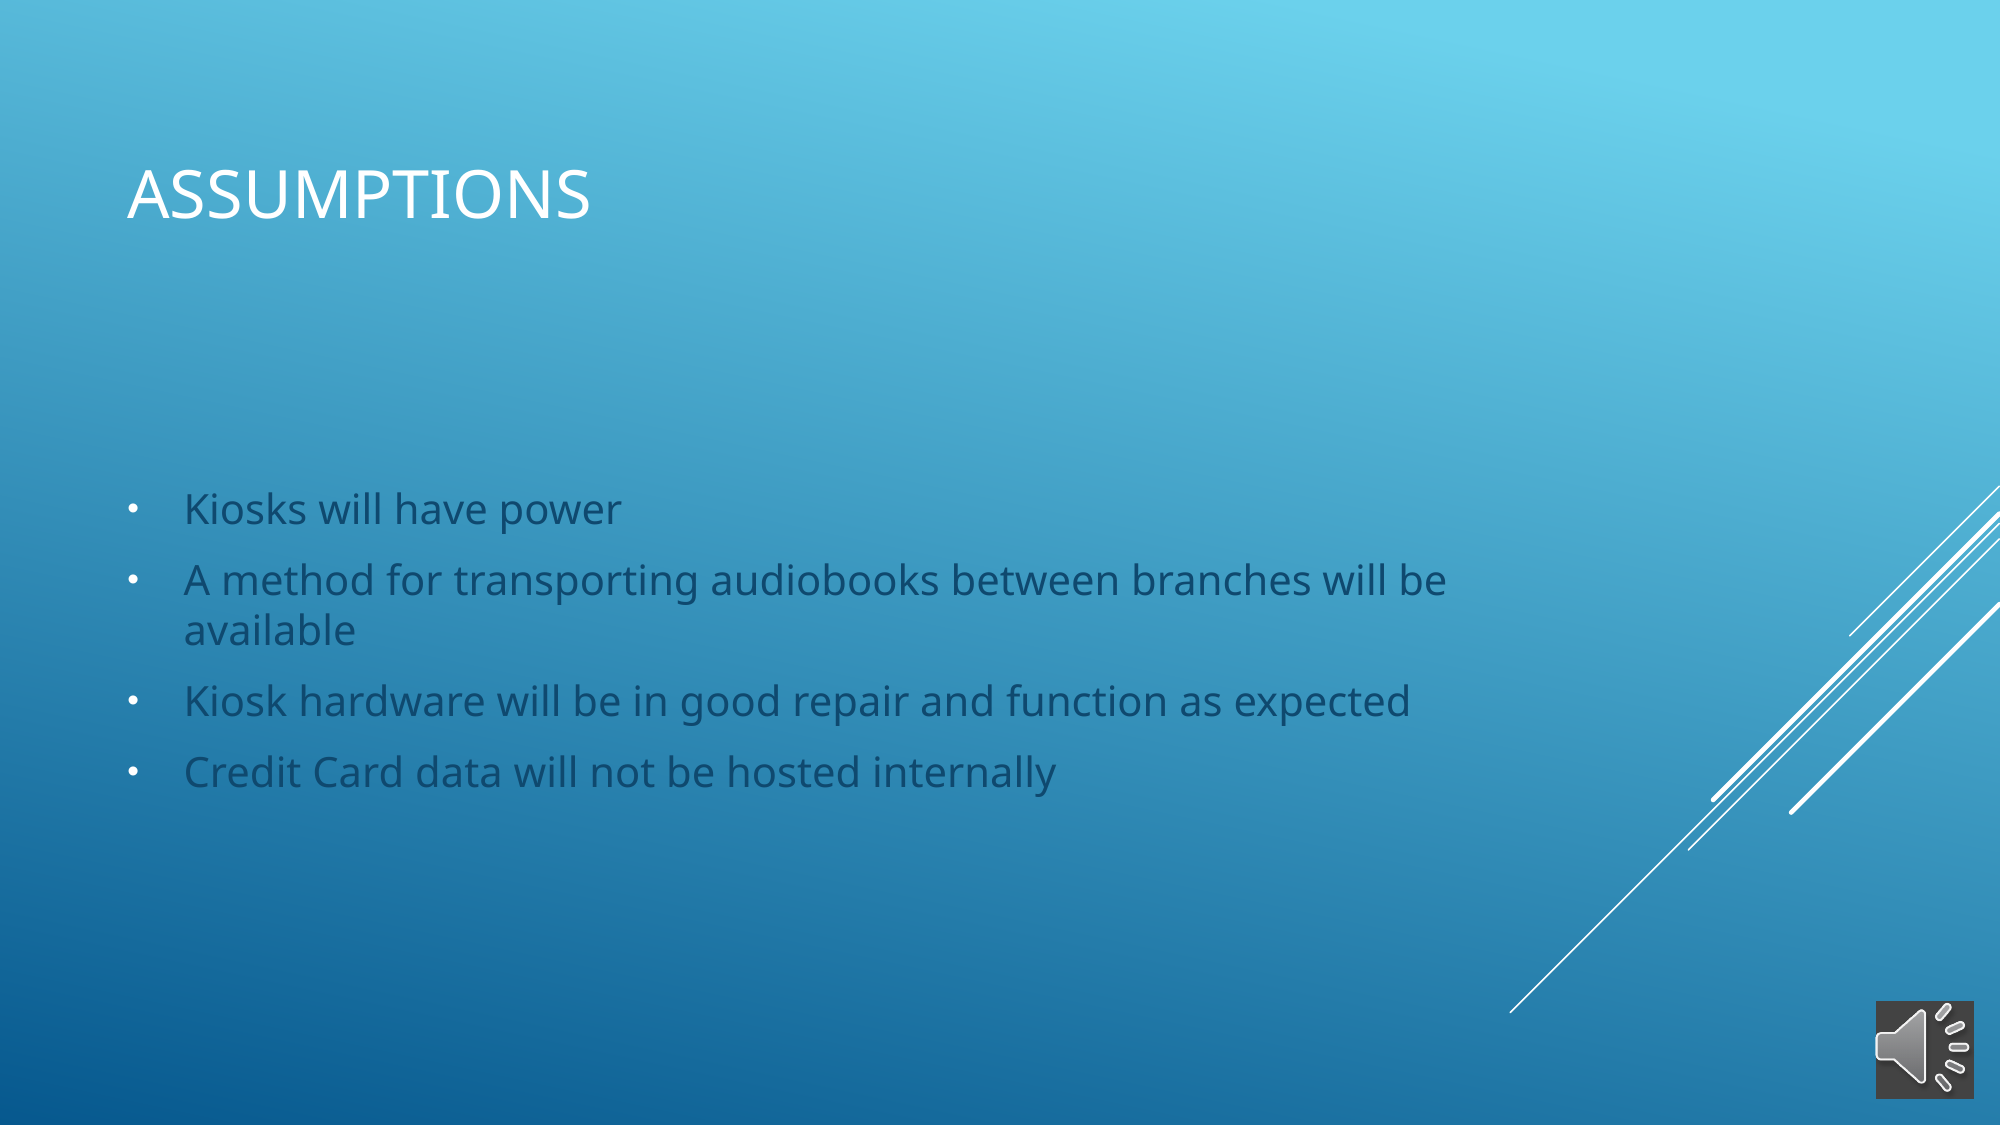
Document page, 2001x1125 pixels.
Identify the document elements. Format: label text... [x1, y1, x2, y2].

title Assumptions [112, 112, 1763, 271]
list Kiosks will have power A method for transporting audiobooks between branches will be available Kiosk hardware will be in good repair and function as expected Credit Card data will not be hosted internally [112, 295, 1513, 984]
picture [1874, 999, 1976, 1101]
